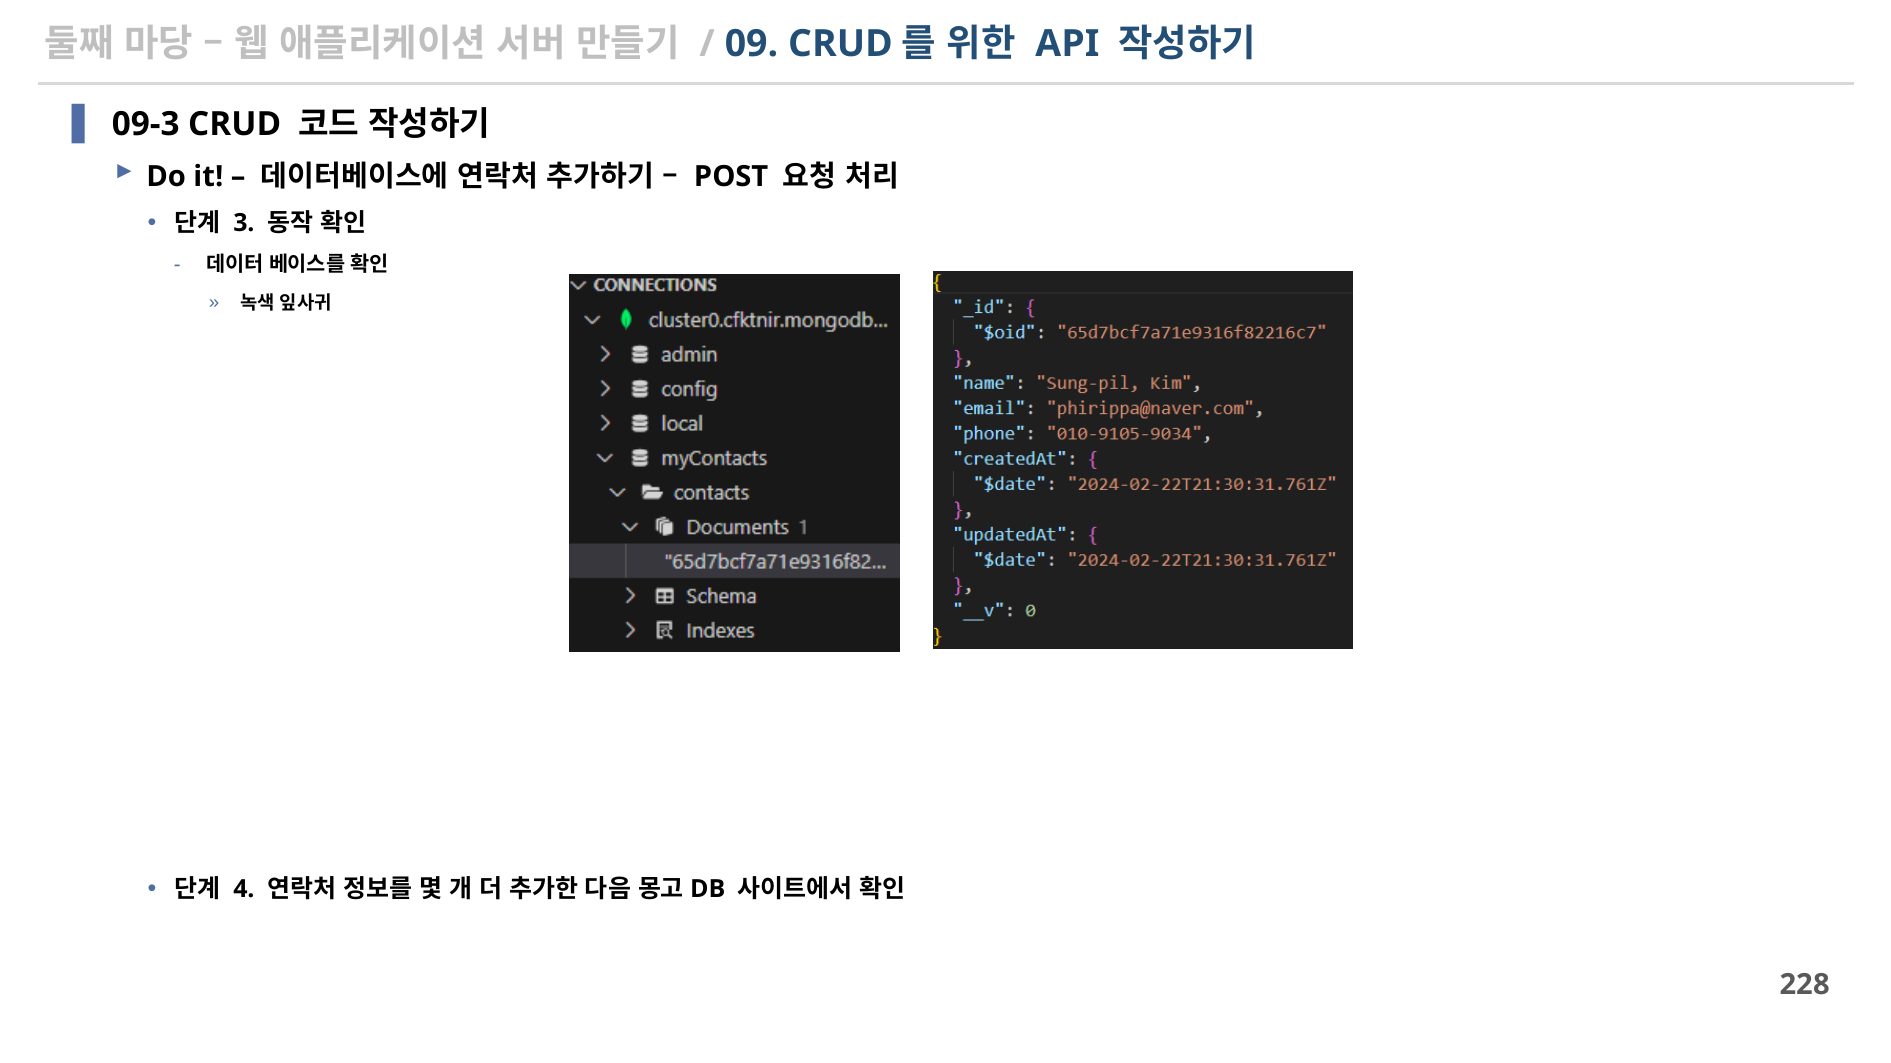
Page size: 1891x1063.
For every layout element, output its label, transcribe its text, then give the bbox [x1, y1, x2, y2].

list 09-3 CRUD 코드 작성하기 Do it! – 데이터베이스에 연락처 추가하기 – POST 요청 처리 단계 3. 동작 확인 데이터 베이스를 확인 녹색 잎사귀 단계 4. 연락처 정보를 몇 개 더 추가한 다음 몽고DB 사이트에서 확인 [43, 94, 1855, 506]
picture [932, 271, 1354, 649]
title 둘째 마당 – 웹 애플리케이션 서버 만들기 / 09. CRUD를 위한 API 작성하기 [29, 11, 1855, 73]
slide_number 228 [1703, 956, 1845, 1014]
picture [569, 274, 900, 652]
